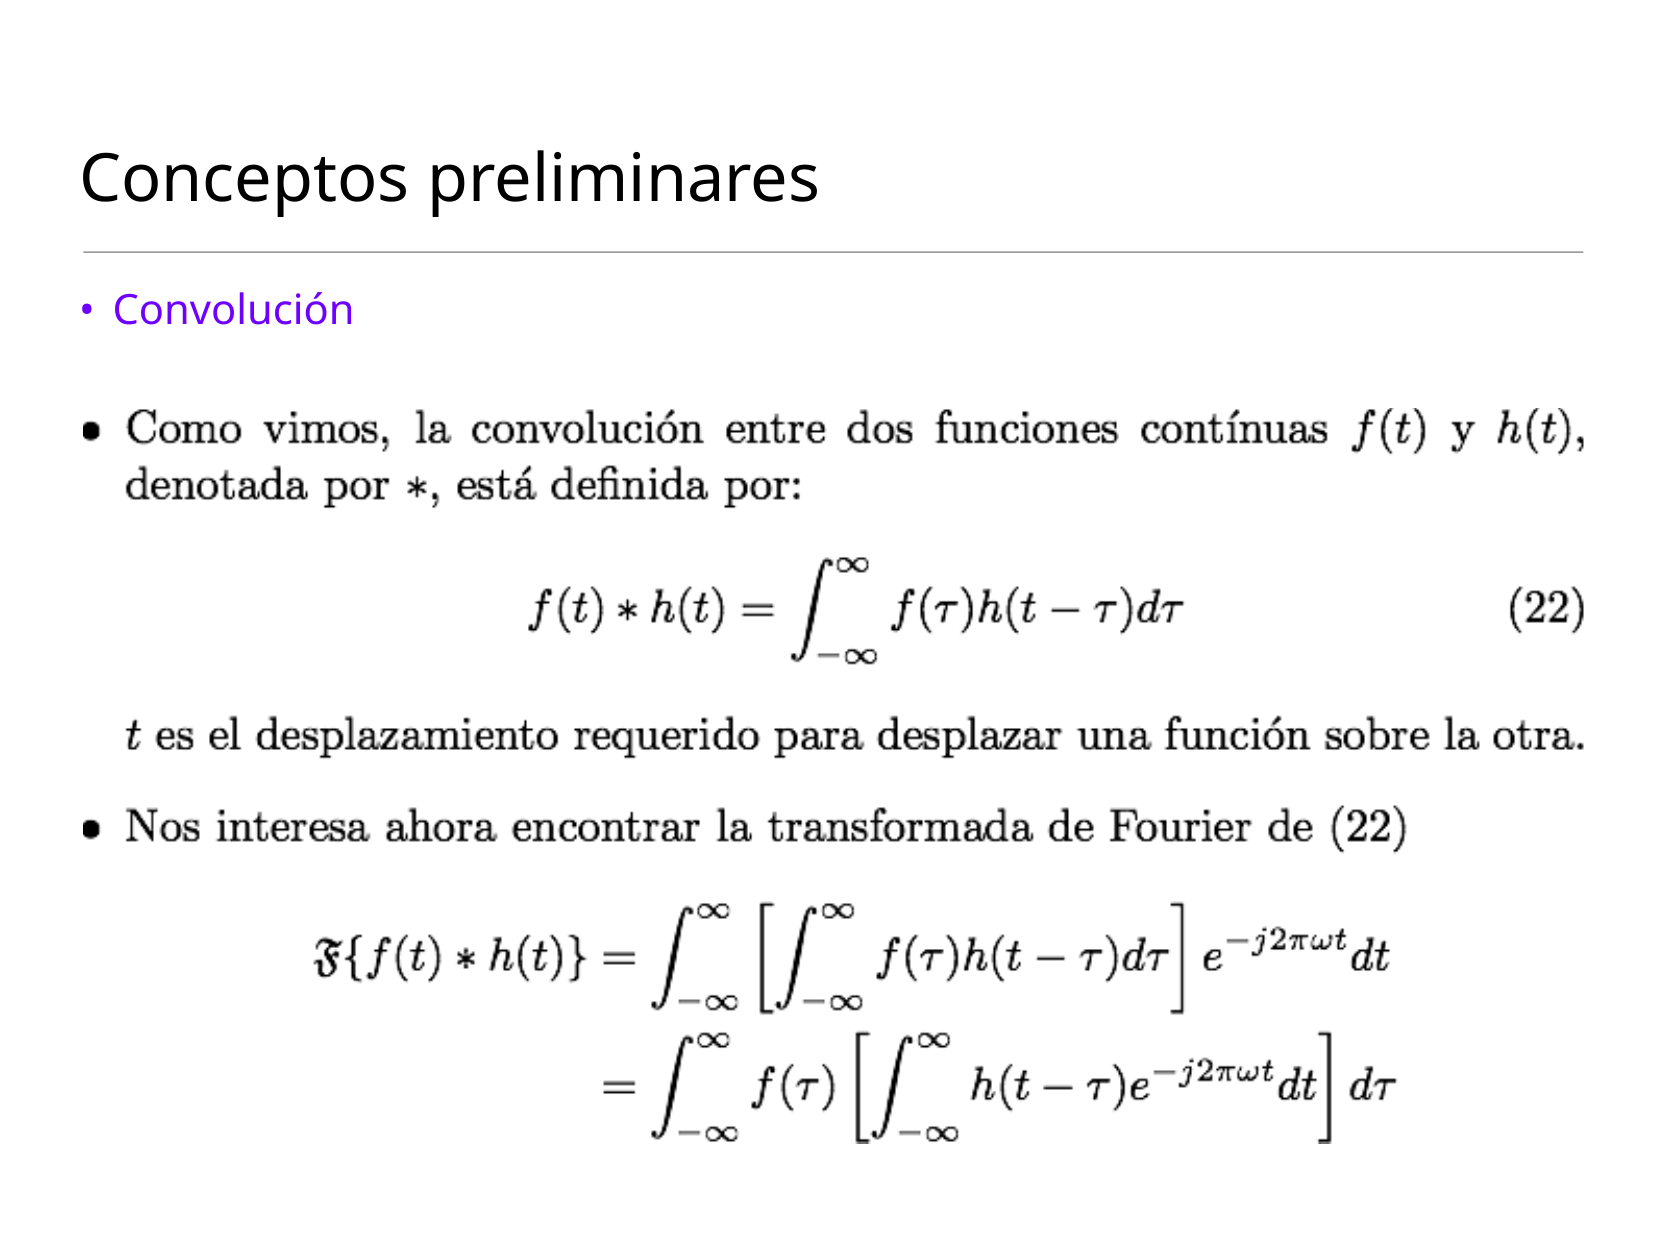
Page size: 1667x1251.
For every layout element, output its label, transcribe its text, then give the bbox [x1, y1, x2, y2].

picture [83, 408, 1586, 1144]
list Convolución [72, 276, 1595, 1120]
title Conceptos preliminares [72, 41, 1595, 222]
